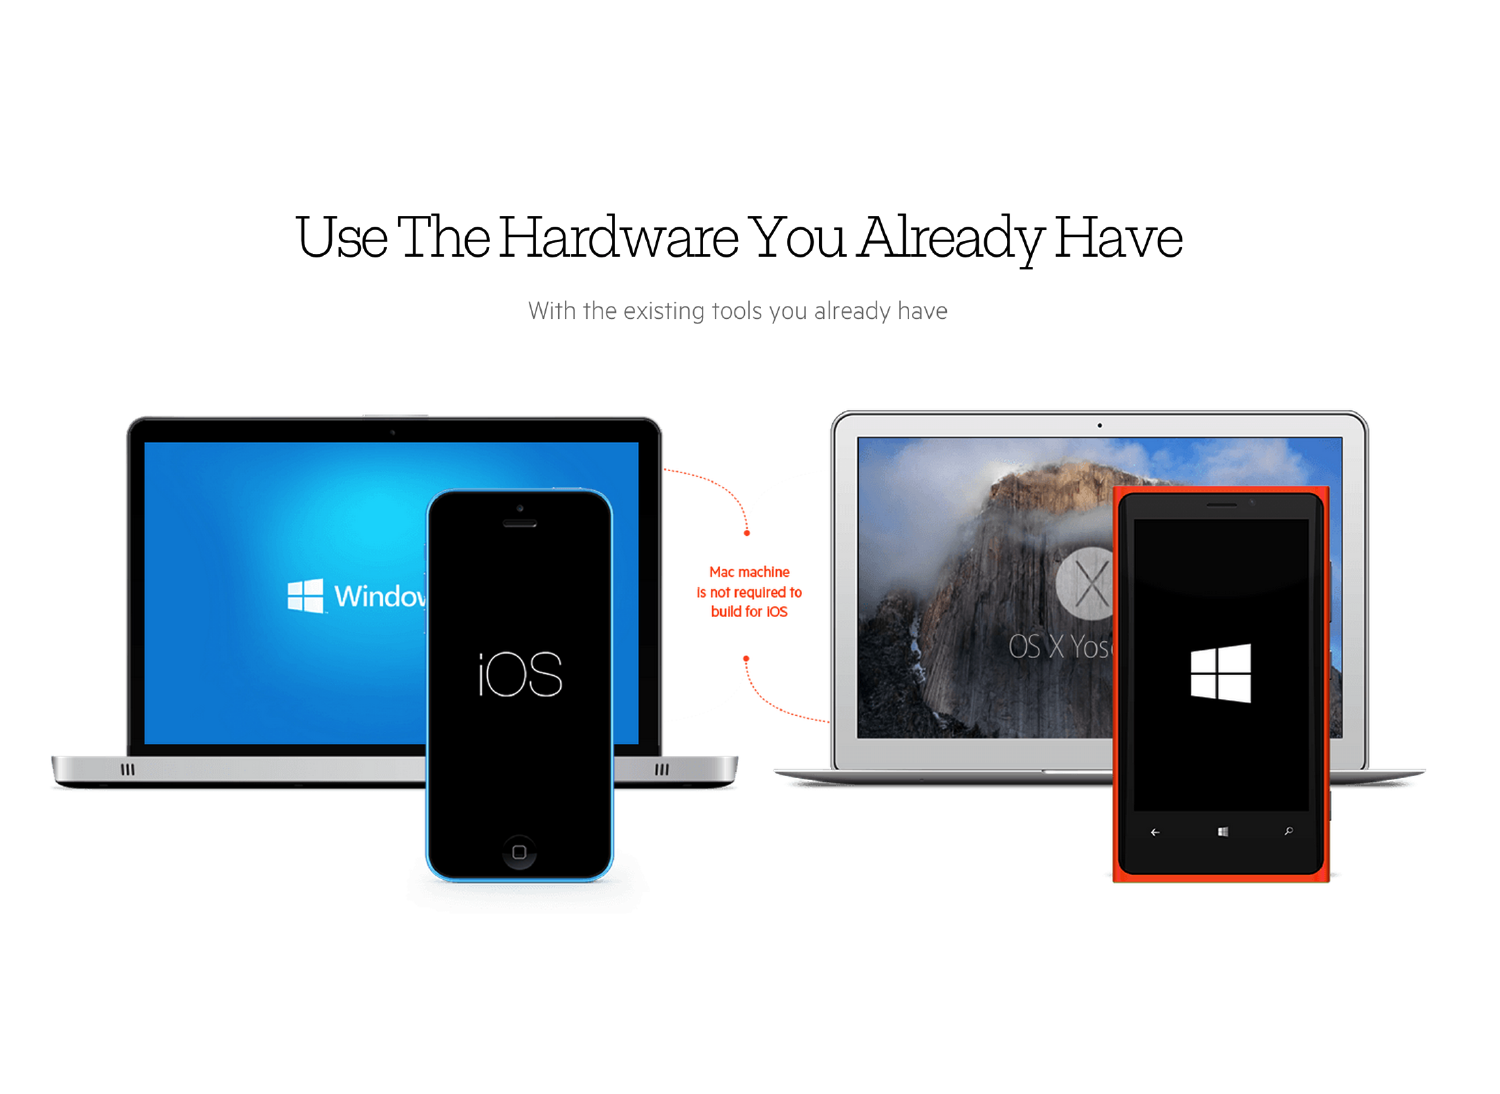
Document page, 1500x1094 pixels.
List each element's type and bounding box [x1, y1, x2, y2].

picture [0, 143, 1500, 950]
